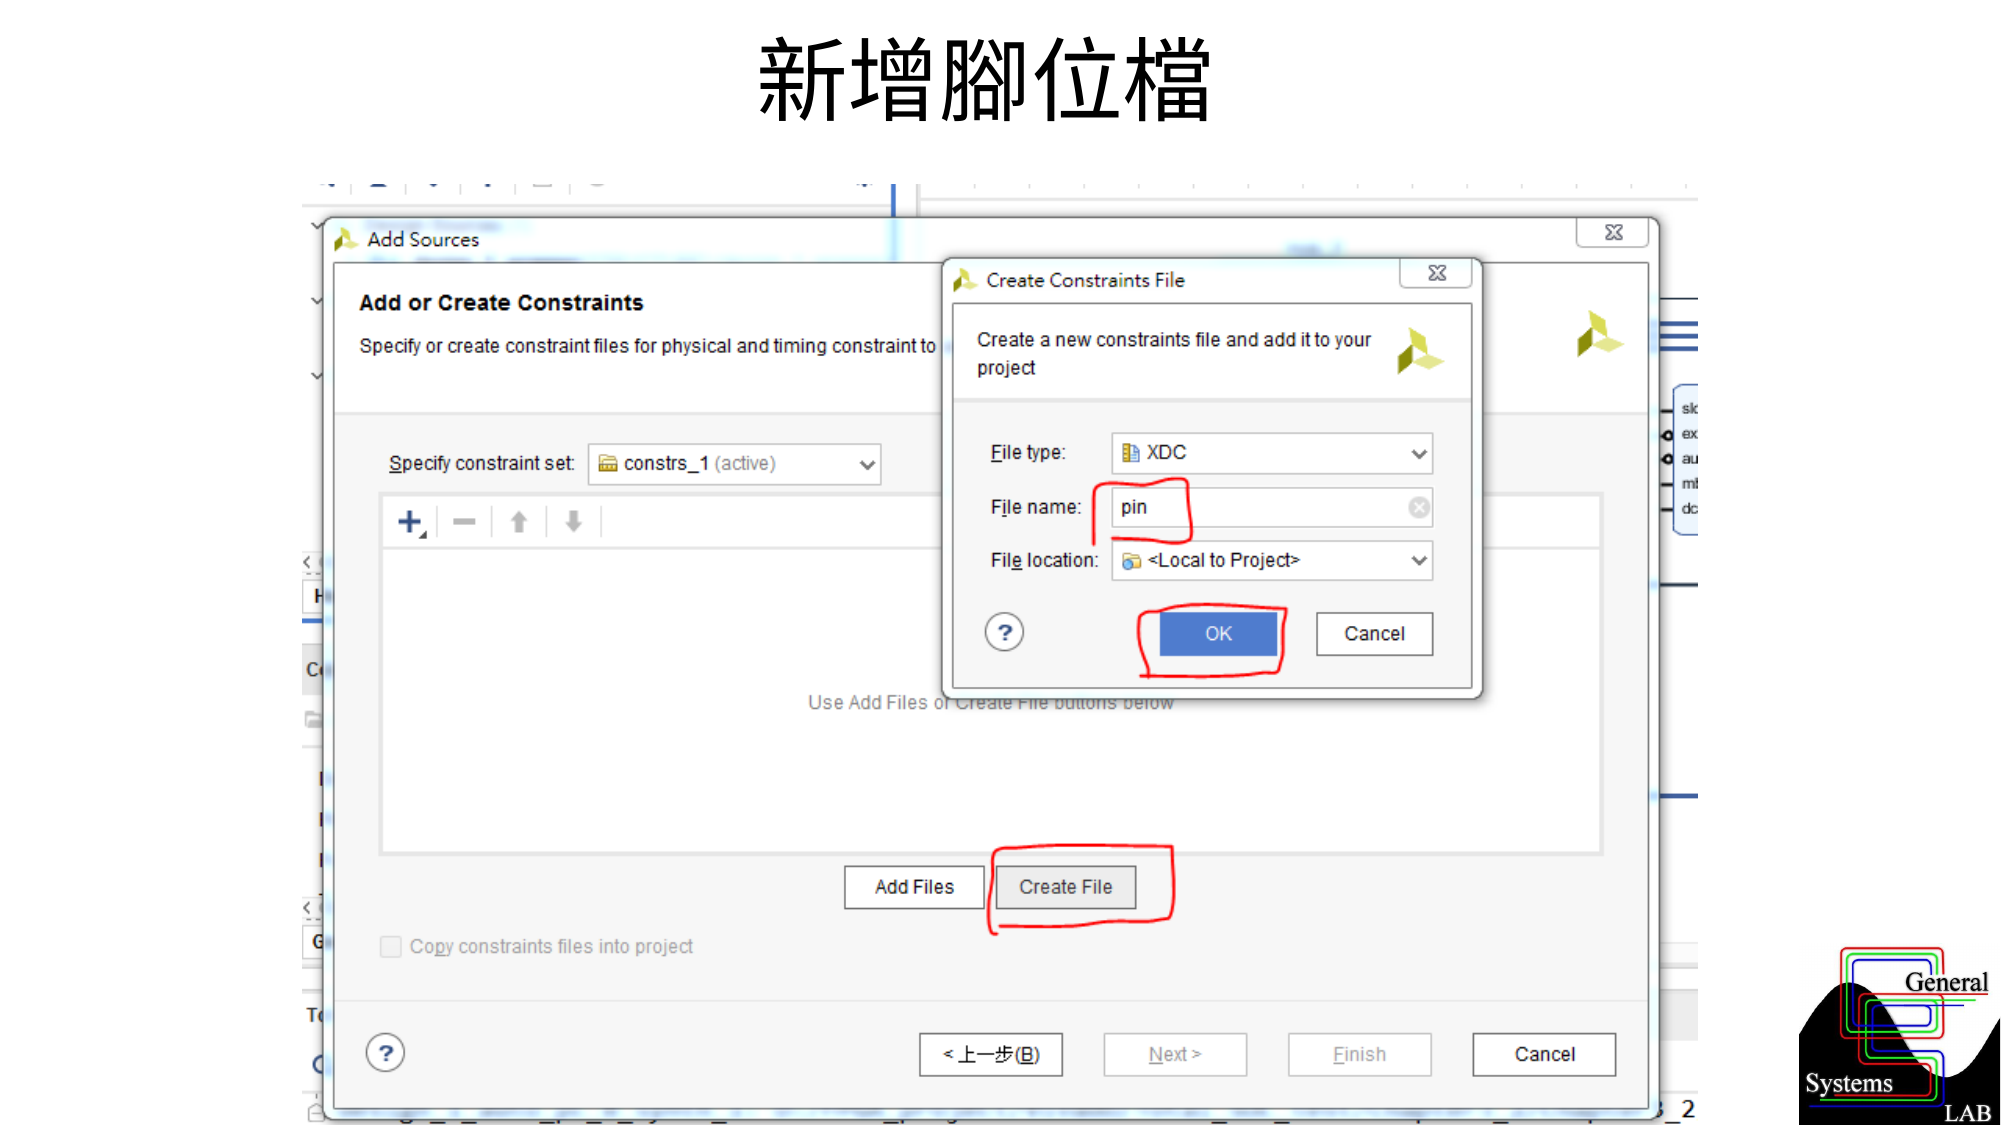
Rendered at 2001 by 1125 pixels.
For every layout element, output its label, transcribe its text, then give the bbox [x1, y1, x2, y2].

picture [302, 184, 1698, 1125]
text_box 新增腳位檔 [338, 0, 1633, 160]
picture [1799, 943, 2001, 1125]
